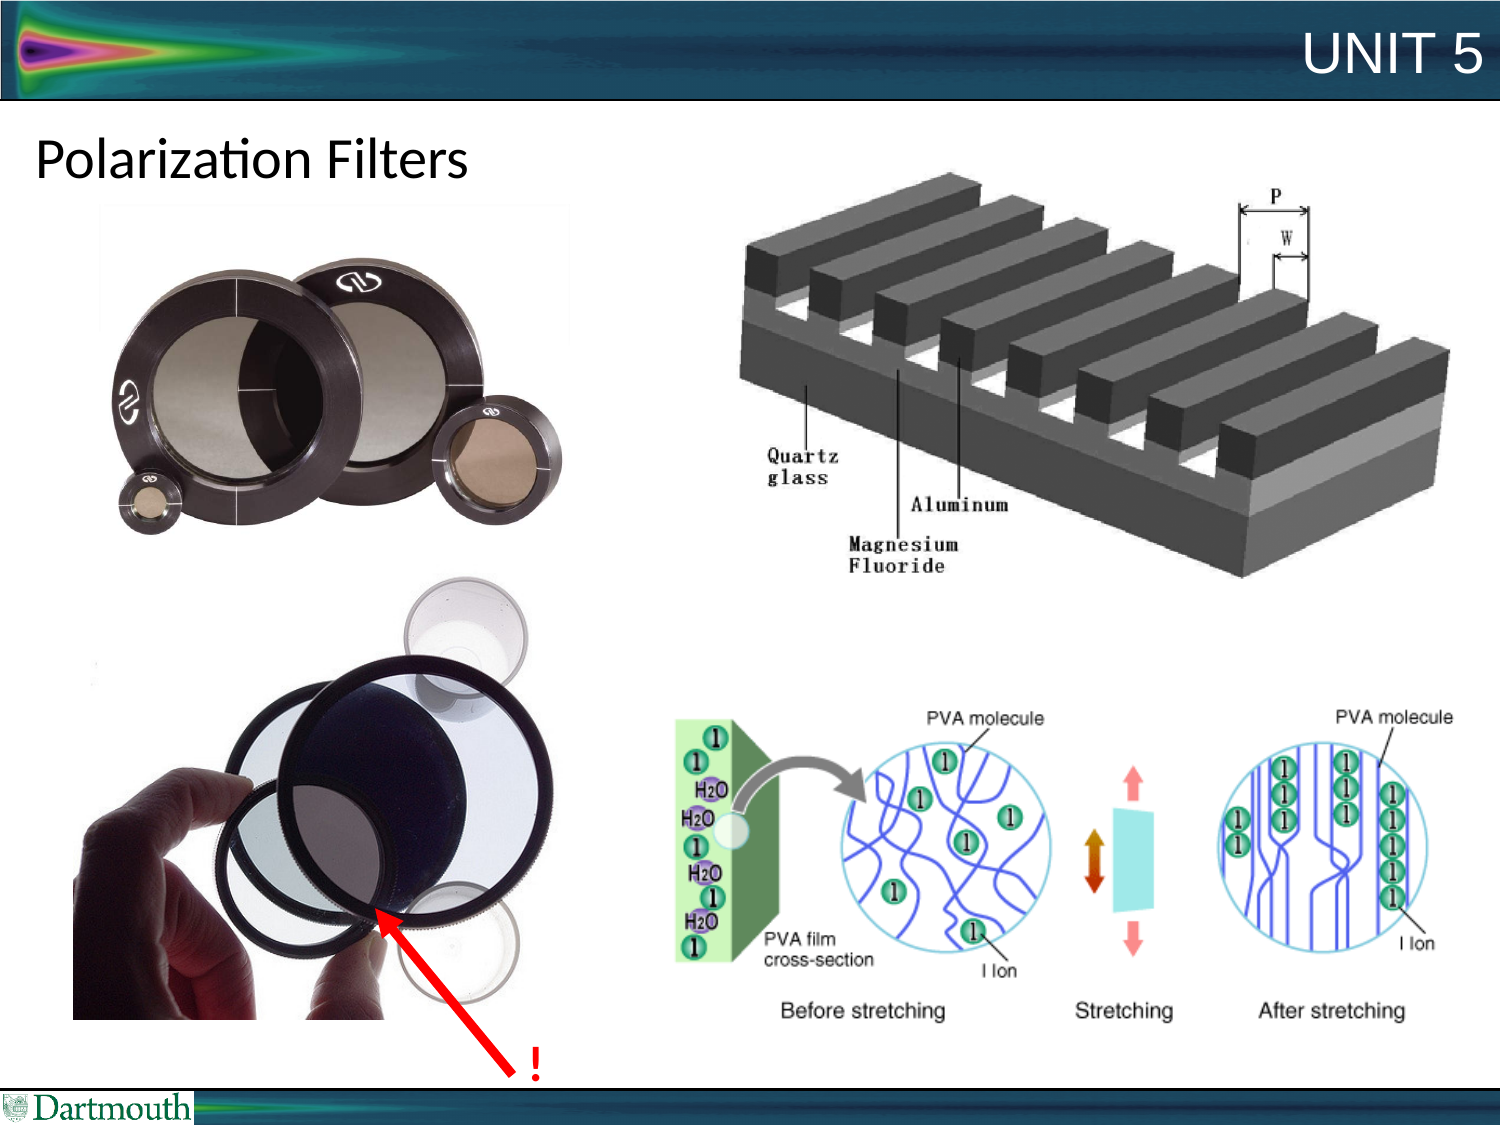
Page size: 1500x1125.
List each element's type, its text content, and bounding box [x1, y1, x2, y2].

picture [73, 204, 615, 1021]
title Unit 5 [287, 0, 1500, 100]
picture [0, 1091, 1500, 1125]
picture [724, 155, 1463, 591]
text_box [374, 907, 513, 1076]
picture [661, 699, 1463, 1029]
picture [2, 1, 287, 99]
text_box ! [512, 1028, 559, 1099]
text_box Polarization Filters [20, 112, 485, 198]
